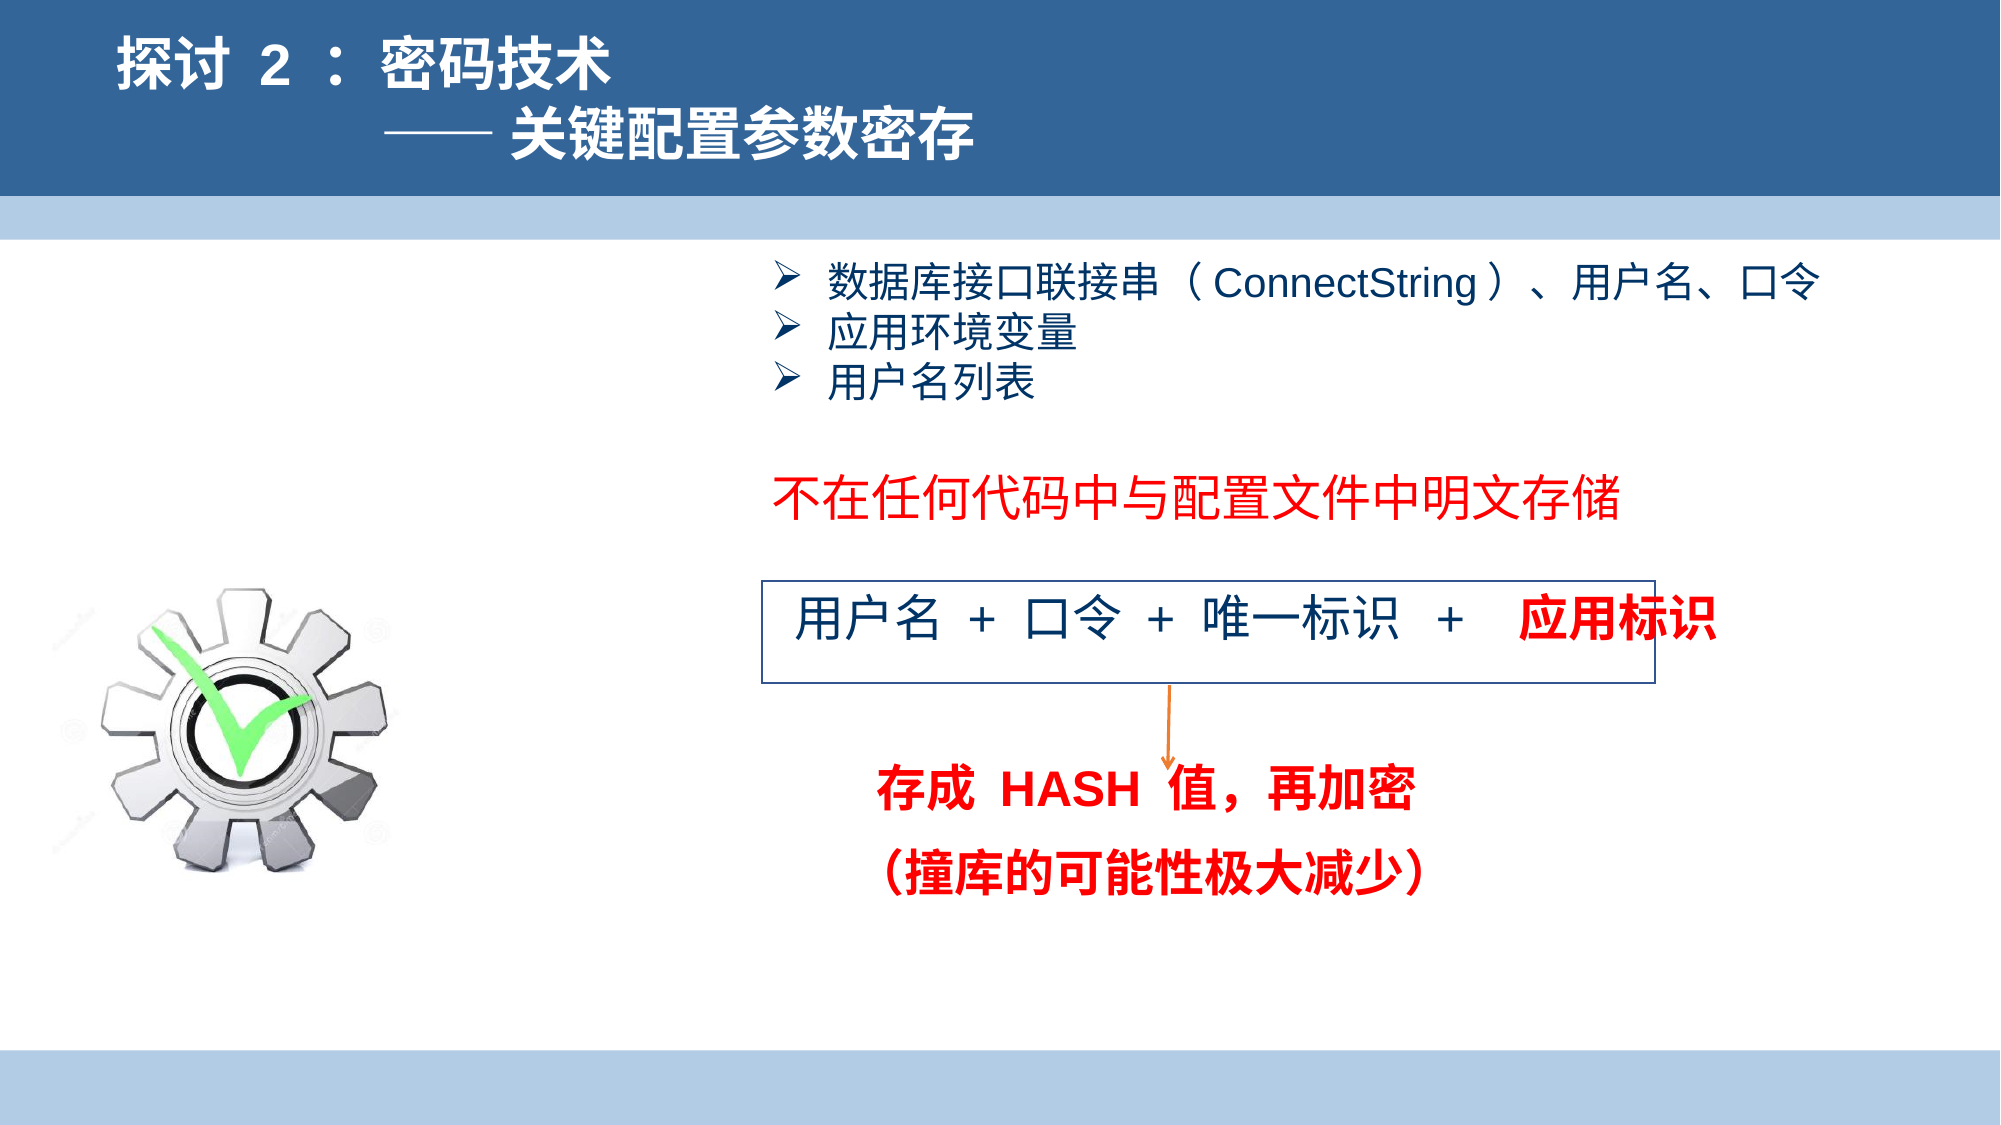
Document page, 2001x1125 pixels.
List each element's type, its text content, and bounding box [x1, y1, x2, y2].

picture [22, 572, 429, 894]
text_box 探讨 2 ：密码技术 —— 关键配置参数密存 [100, 19, 1806, 175]
text_box 数据库接口联接串（ConnectString）、用户名、口令 应用环境变量 用户名列表 不在任何代码中与配置文件中明文存储 用户名 + 口令 + 唯一标识 + 应用标识 存成 HASH 值，再加密 （撞库的可能性极大减少） [681, 248, 2000, 1125]
text_box [0, 0, 2000, 195]
text_box [0, 1049, 681, 1125]
text_box [0, 195, 2000, 241]
